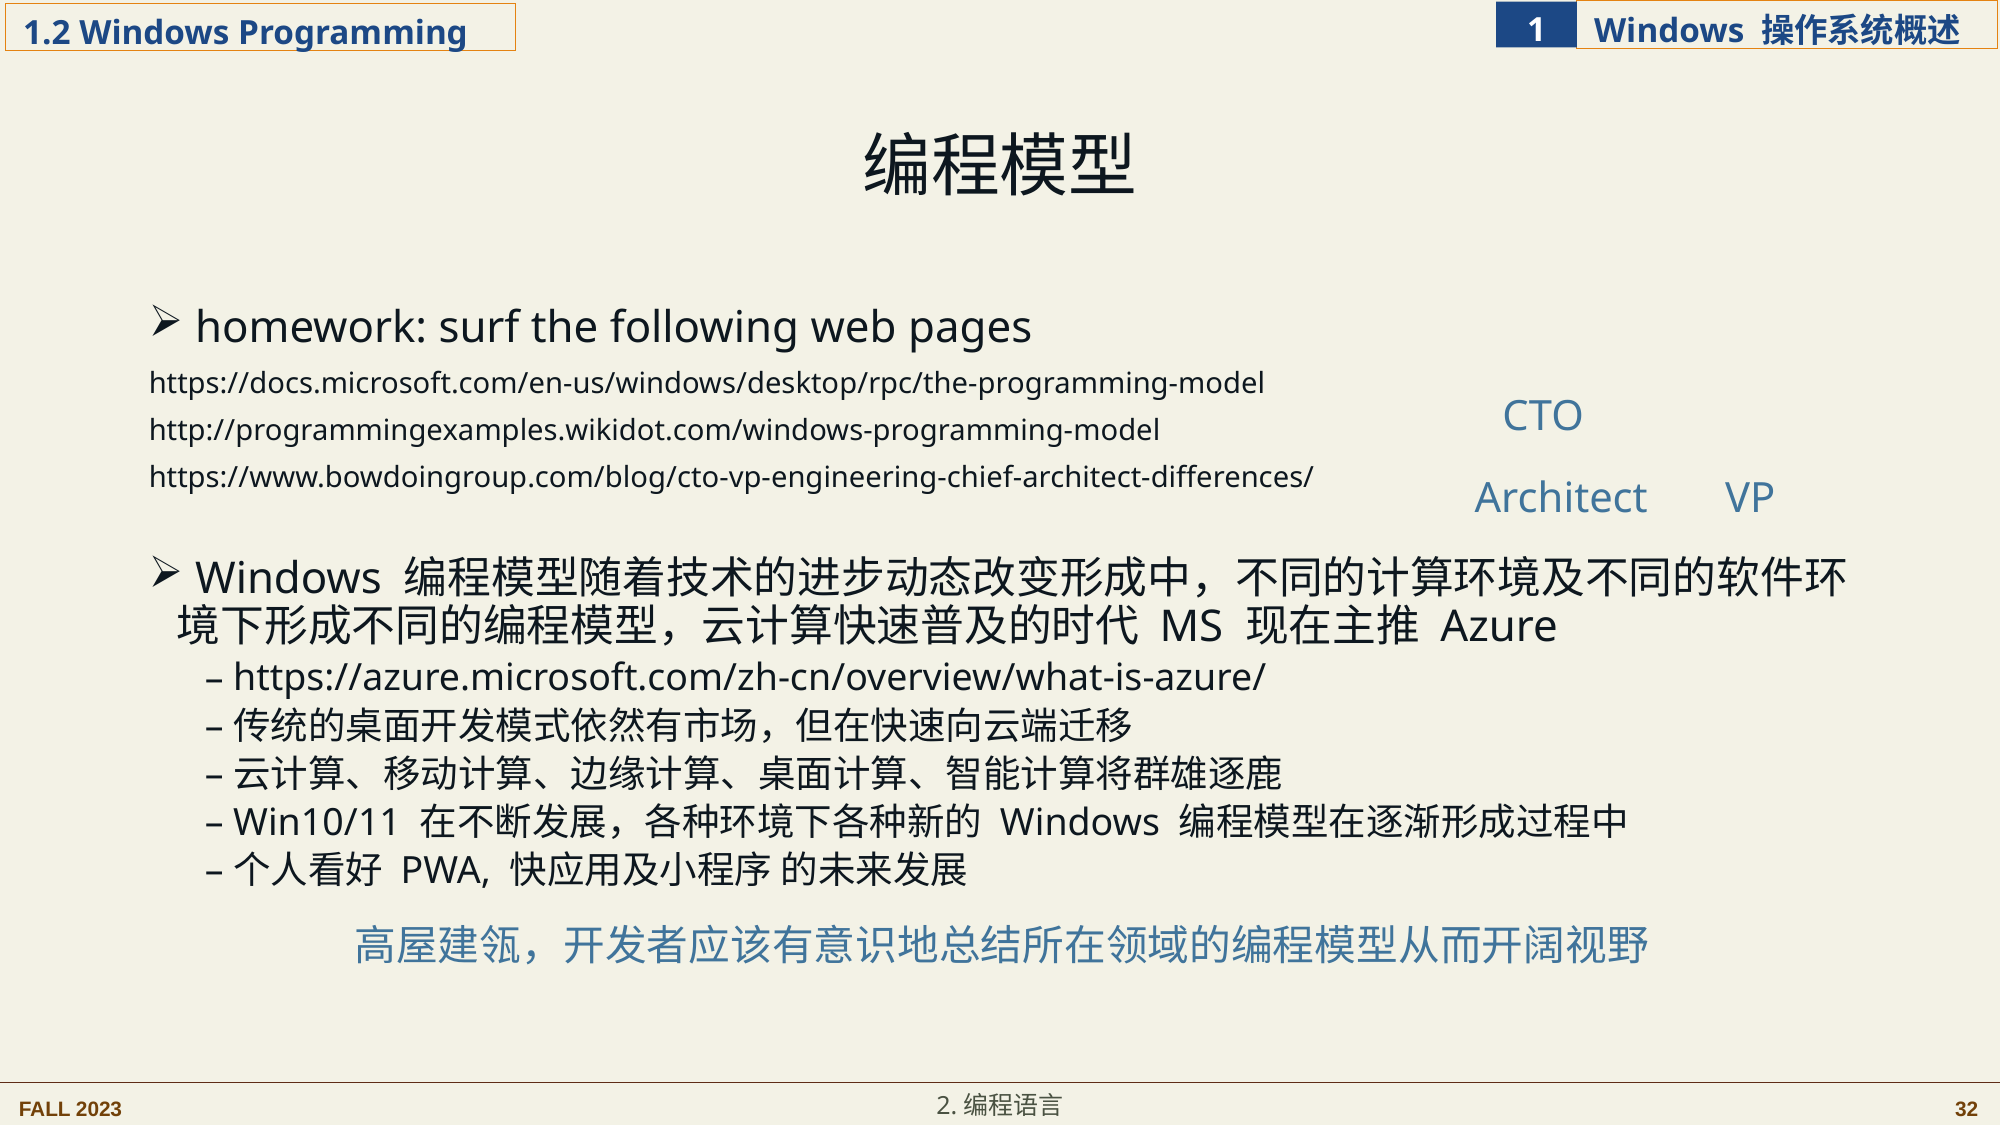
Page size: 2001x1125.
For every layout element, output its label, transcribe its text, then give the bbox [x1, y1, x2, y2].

list homework: surf the following web pages https://docs.microsoft.com/en-us/windows/desktop/rpc/the-programming-model http://programmingexamples.wikidot.com/windows-programming-model https://www.bowdoingroup.com/blog/cto-vp-engineering-chief-architect-differences/ Windows 编程模型随着技术的进步动态改变形成中，不同的计算环境及不同的软件环境下形成不同的编程模型，云计算快速普及的时代 MS 现在主推 Azure https://azure.microsoft.com/zh-cn/overview/what-is-azure/ 传统的桌面开发模式依然有市场，但在快速向云端迁移 云计算、移动计算、边缘计算、桌面计算、智能计算将群雄逐鹿 Win10/11 在不断发展，各种环境下各种新的 Windows 编程模型在逐渐形成过程中 个人看好 PWA, 快应用及小程序 的未来发展 [137, 299, 1863, 1014]
text_box CTO [1484, 371, 1603, 447]
text_box 高屋建瓴，开发者应该有意识地总结所在领域的编程模型从而开阔视野 [339, 901, 1664, 977]
text_box 2.编程语言 [249, 1076, 1751, 1125]
title 编程模型 [137, 59, 1863, 278]
text_box VP [1721, 453, 1810, 529]
text_box Architect [1401, 453, 1721, 529]
